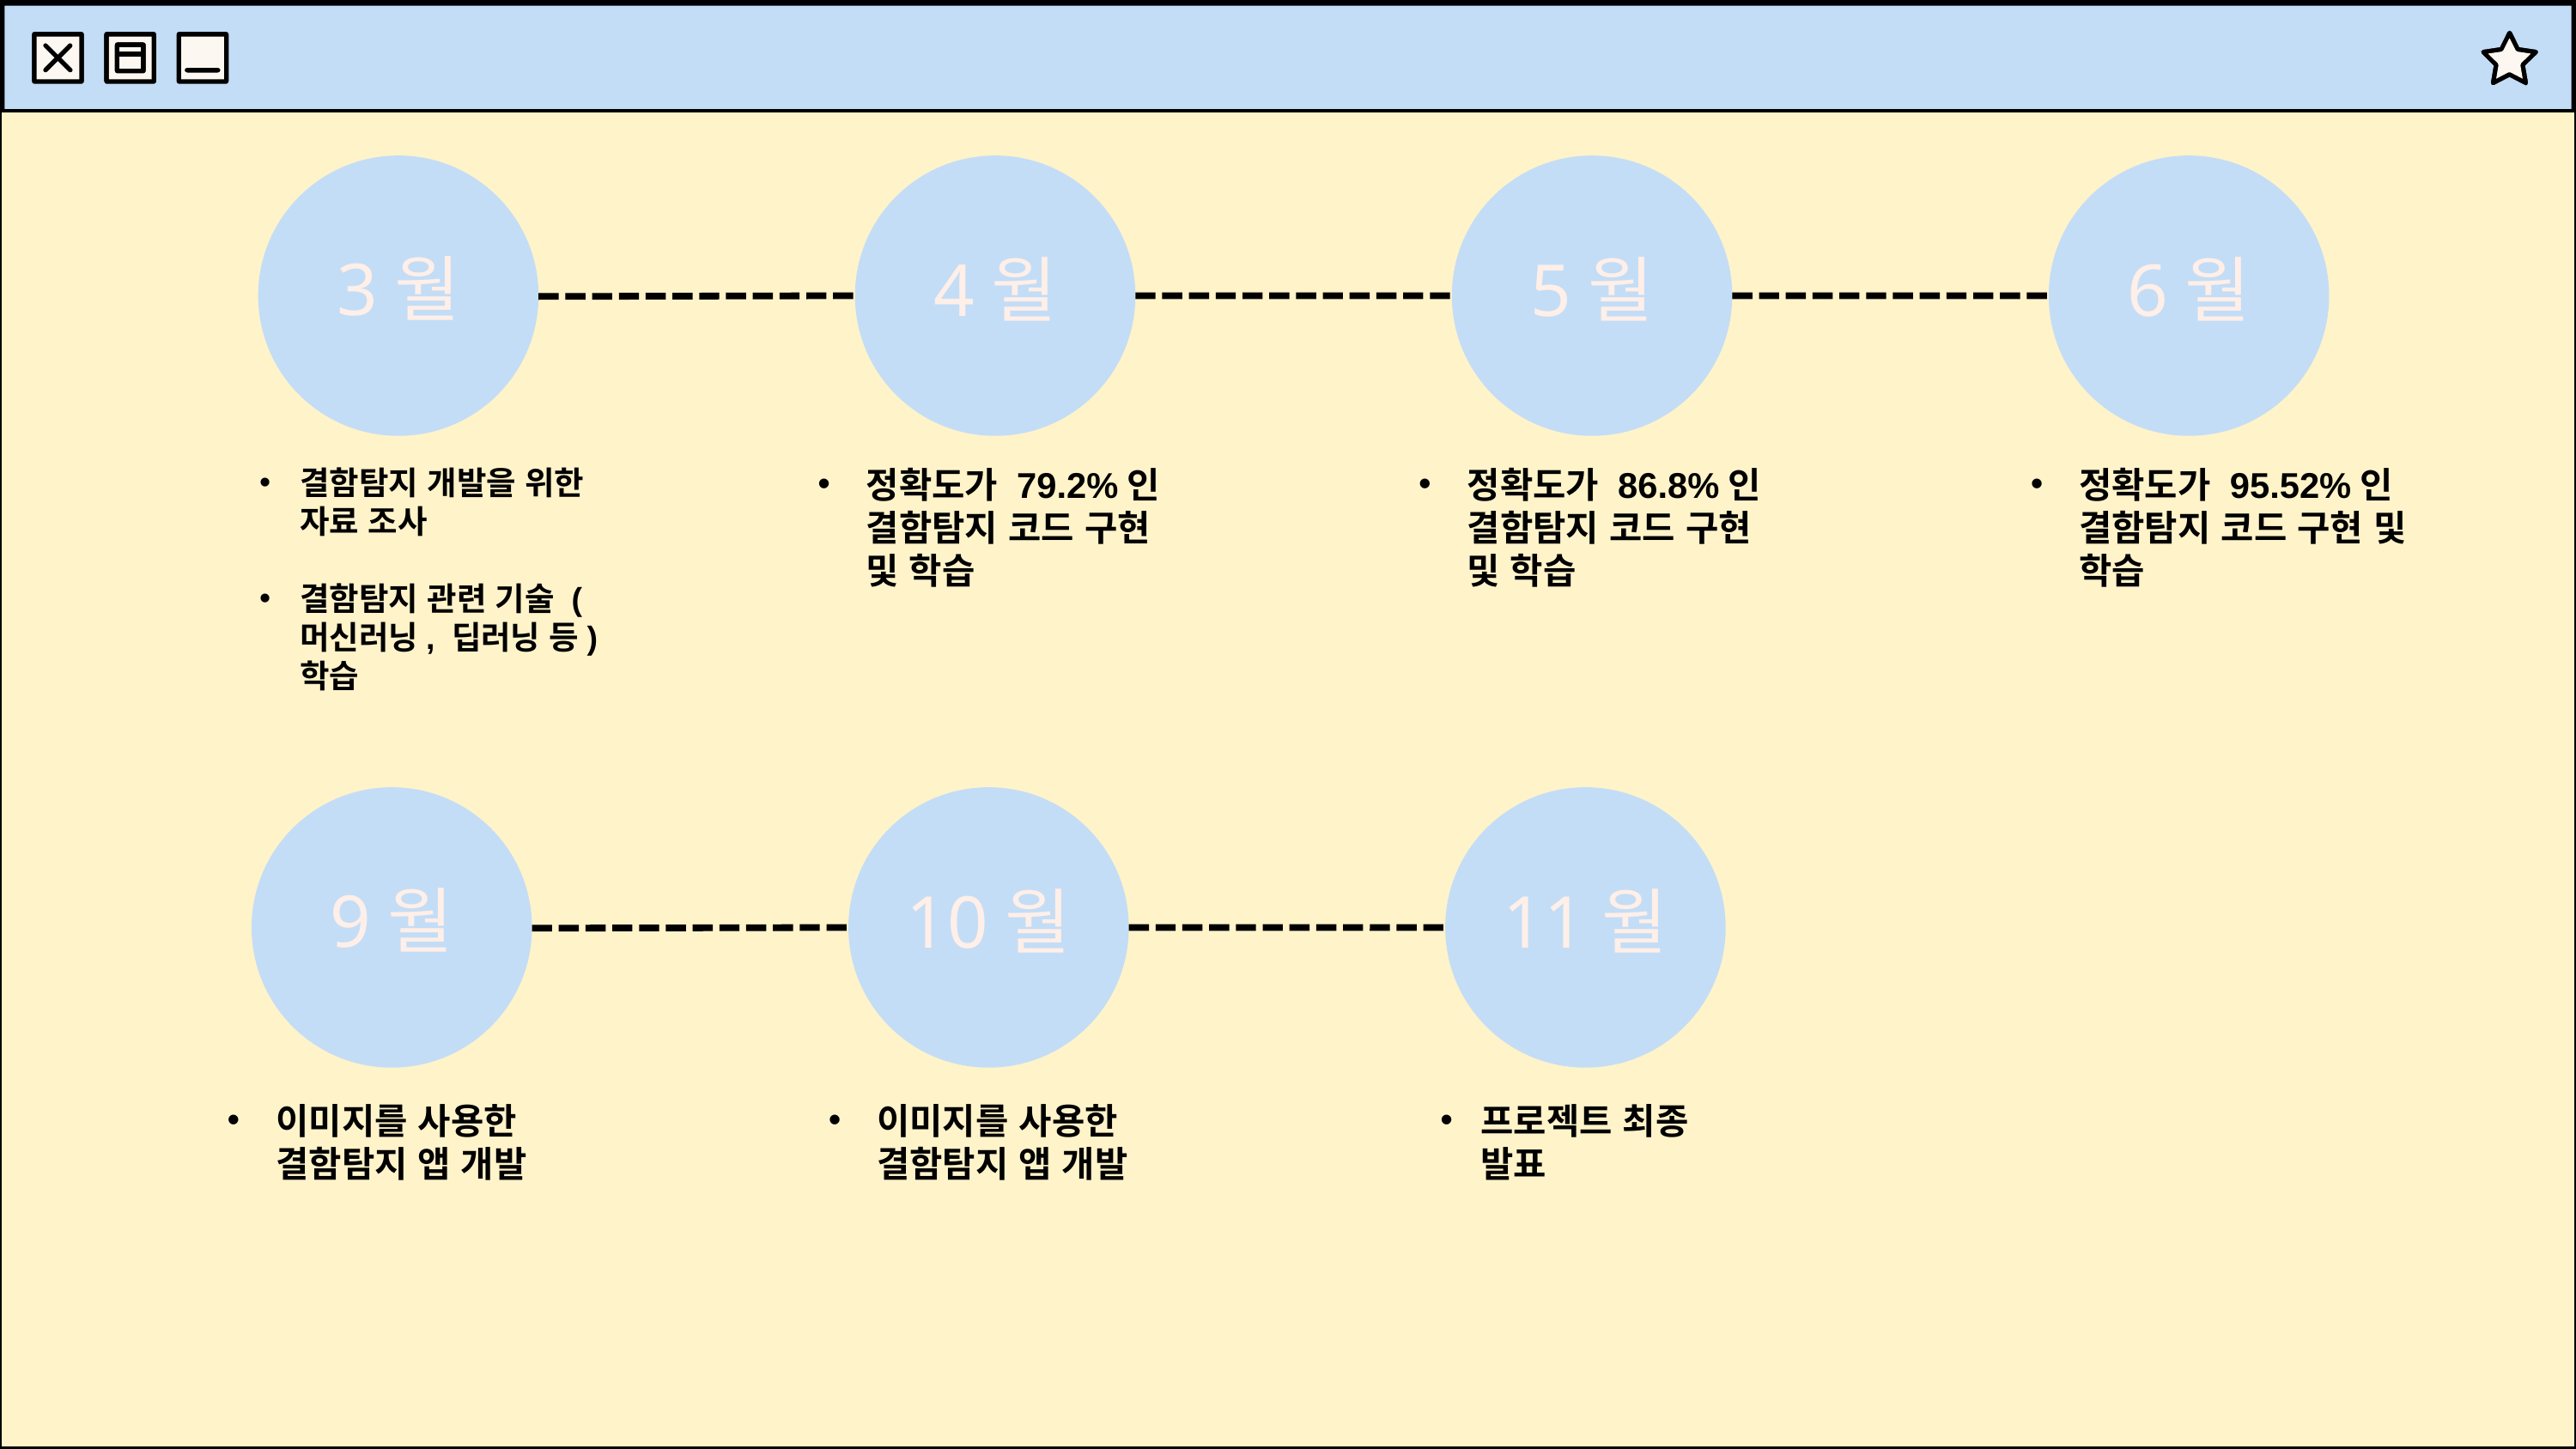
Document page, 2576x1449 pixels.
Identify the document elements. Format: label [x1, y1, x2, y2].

text_box [1451, 155, 1733, 436]
text_box [0, 0, 2576, 1449]
text_box [251, 786, 532, 1068]
text_box [2048, 155, 2330, 436]
text_box [848, 786, 1129, 1068]
text_box [258, 155, 539, 436]
text_box [1444, 786, 1726, 1068]
text_box [854, 155, 1136, 436]
